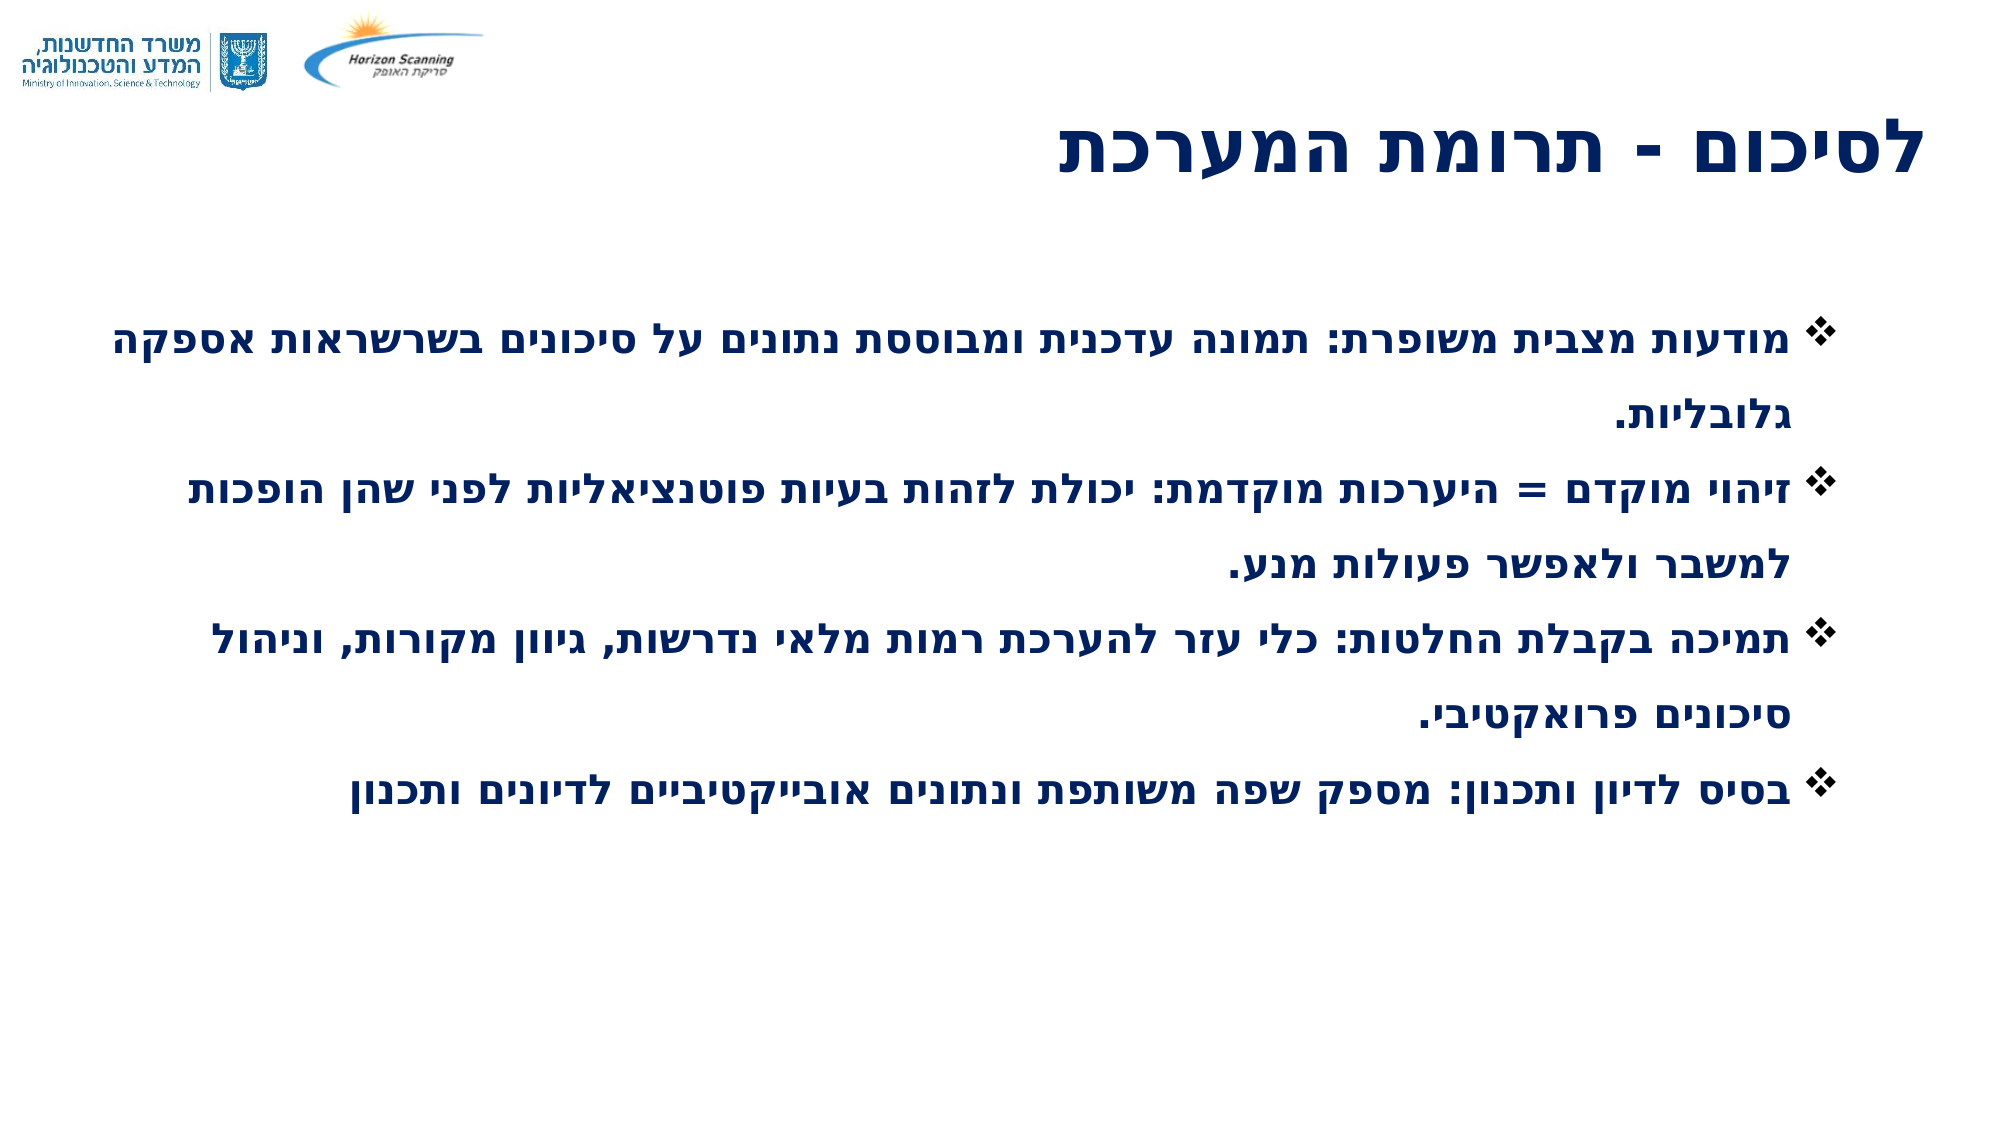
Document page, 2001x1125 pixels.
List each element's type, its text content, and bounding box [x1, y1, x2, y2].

picture [19, 27, 269, 94]
text_box מודעות מצבית משופרת: תמונה עדכנית ומבוססת נתונים על סיכונים בשרשראות אספקה גלובליות. זיהוי מוקדם = היערכות מוקדמת: יכולת לזהות בעיות פוטנציאליות לפני שהן הופכות למשבר ולאפשר פעולות מנע. תמיכה בקבלת החלטות: כלי עזר להערכת רמות מלאי נדרשות, גיוון מקורות, וניהול סיכונים פרואקטיבי. בסיס לדיון ותכנון: מספק שפה משותפת ונתונים אובייקטיביים לדיונים ותכנון [94, 279, 1856, 883]
text_box לסיכום - תרומת המערכת [972, 90, 1945, 236]
picture [295, 0, 491, 99]
